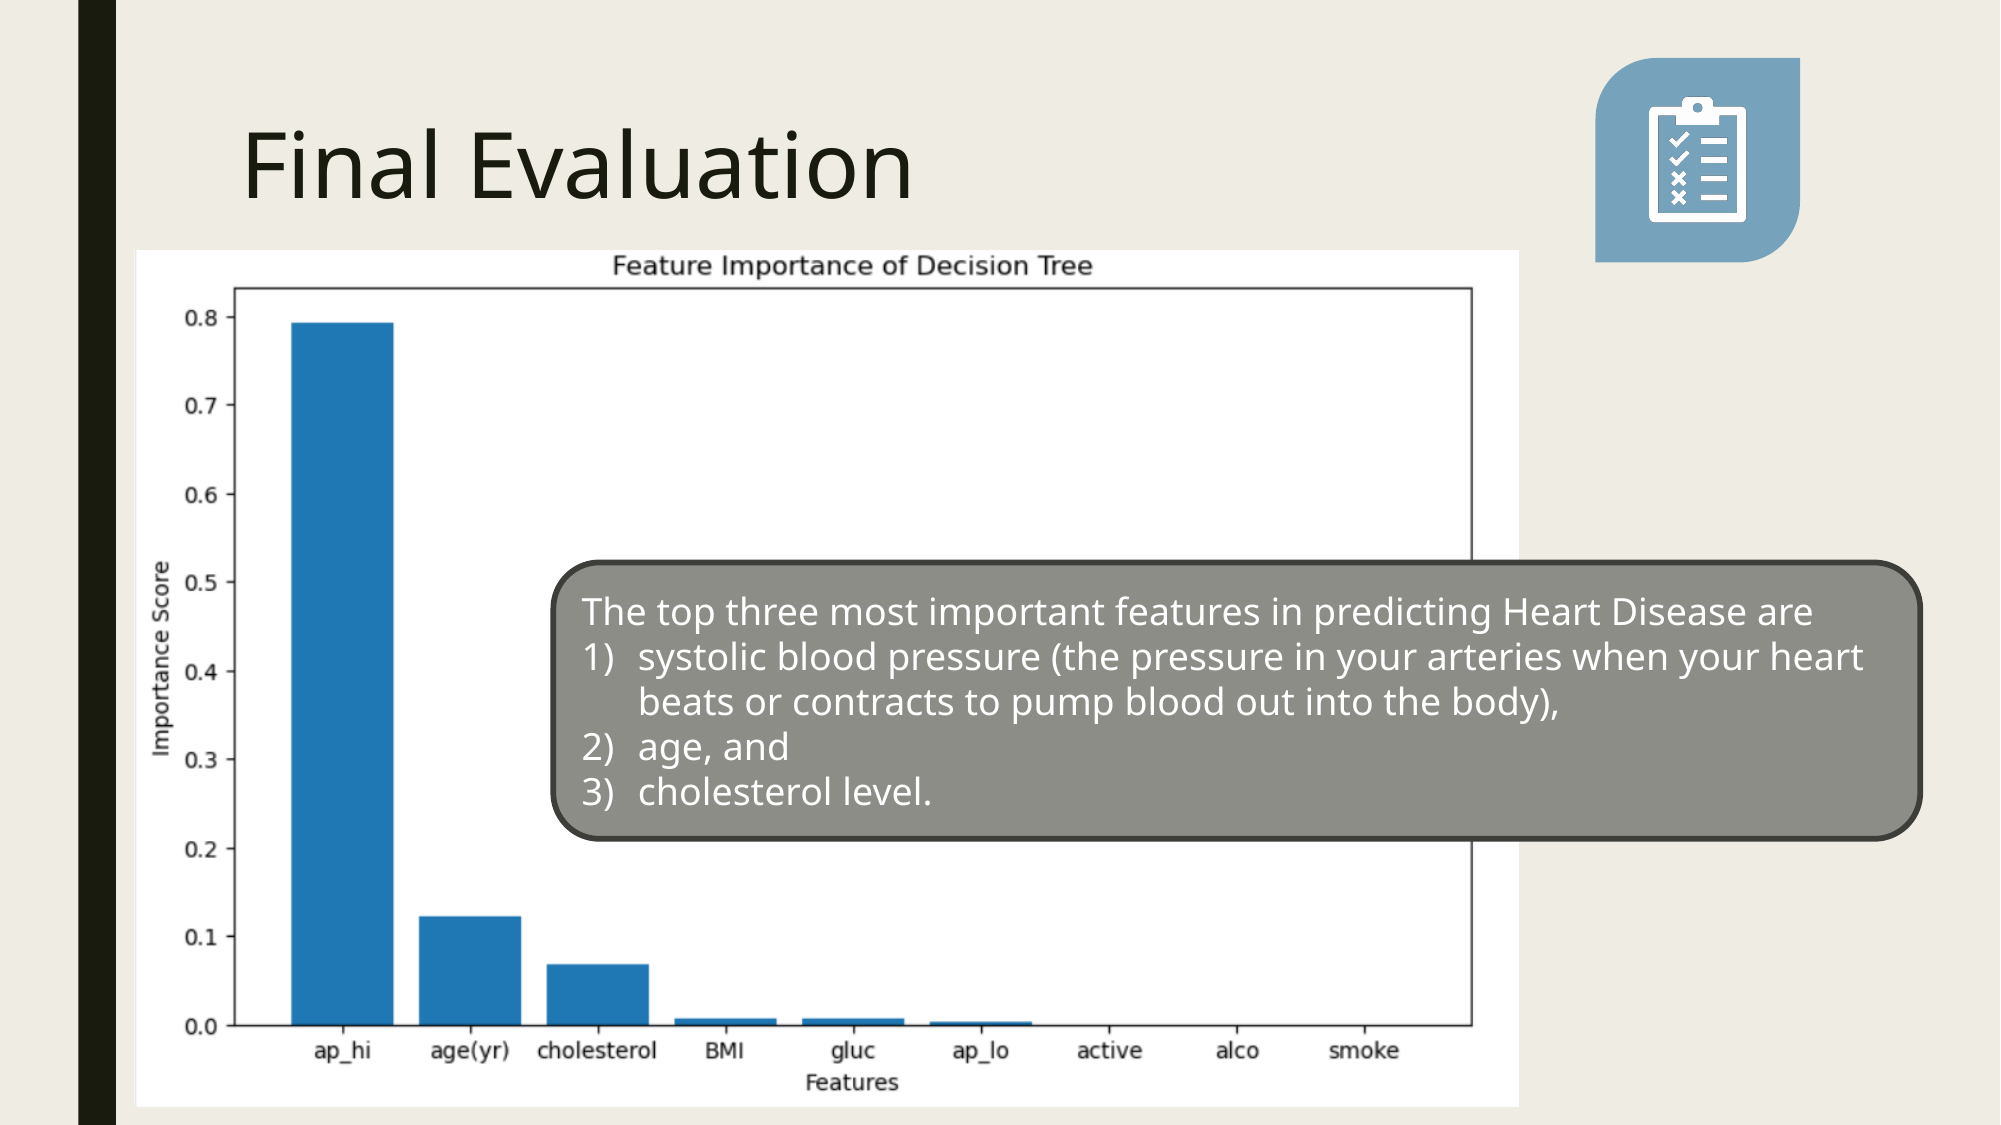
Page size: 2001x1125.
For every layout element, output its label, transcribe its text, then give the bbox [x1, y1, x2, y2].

text_box The top three most important features in predicting Heart Disease are systolic blood pressure (the pressure in your arteries when your heart beats or contracts to pump blood out into the body), age, and cholesterol level. [1519, 559, 1924, 842]
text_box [1595, 57, 1800, 263]
title Final Evaluation [225, 112, 1496, 250]
picture [134, 250, 1519, 1107]
